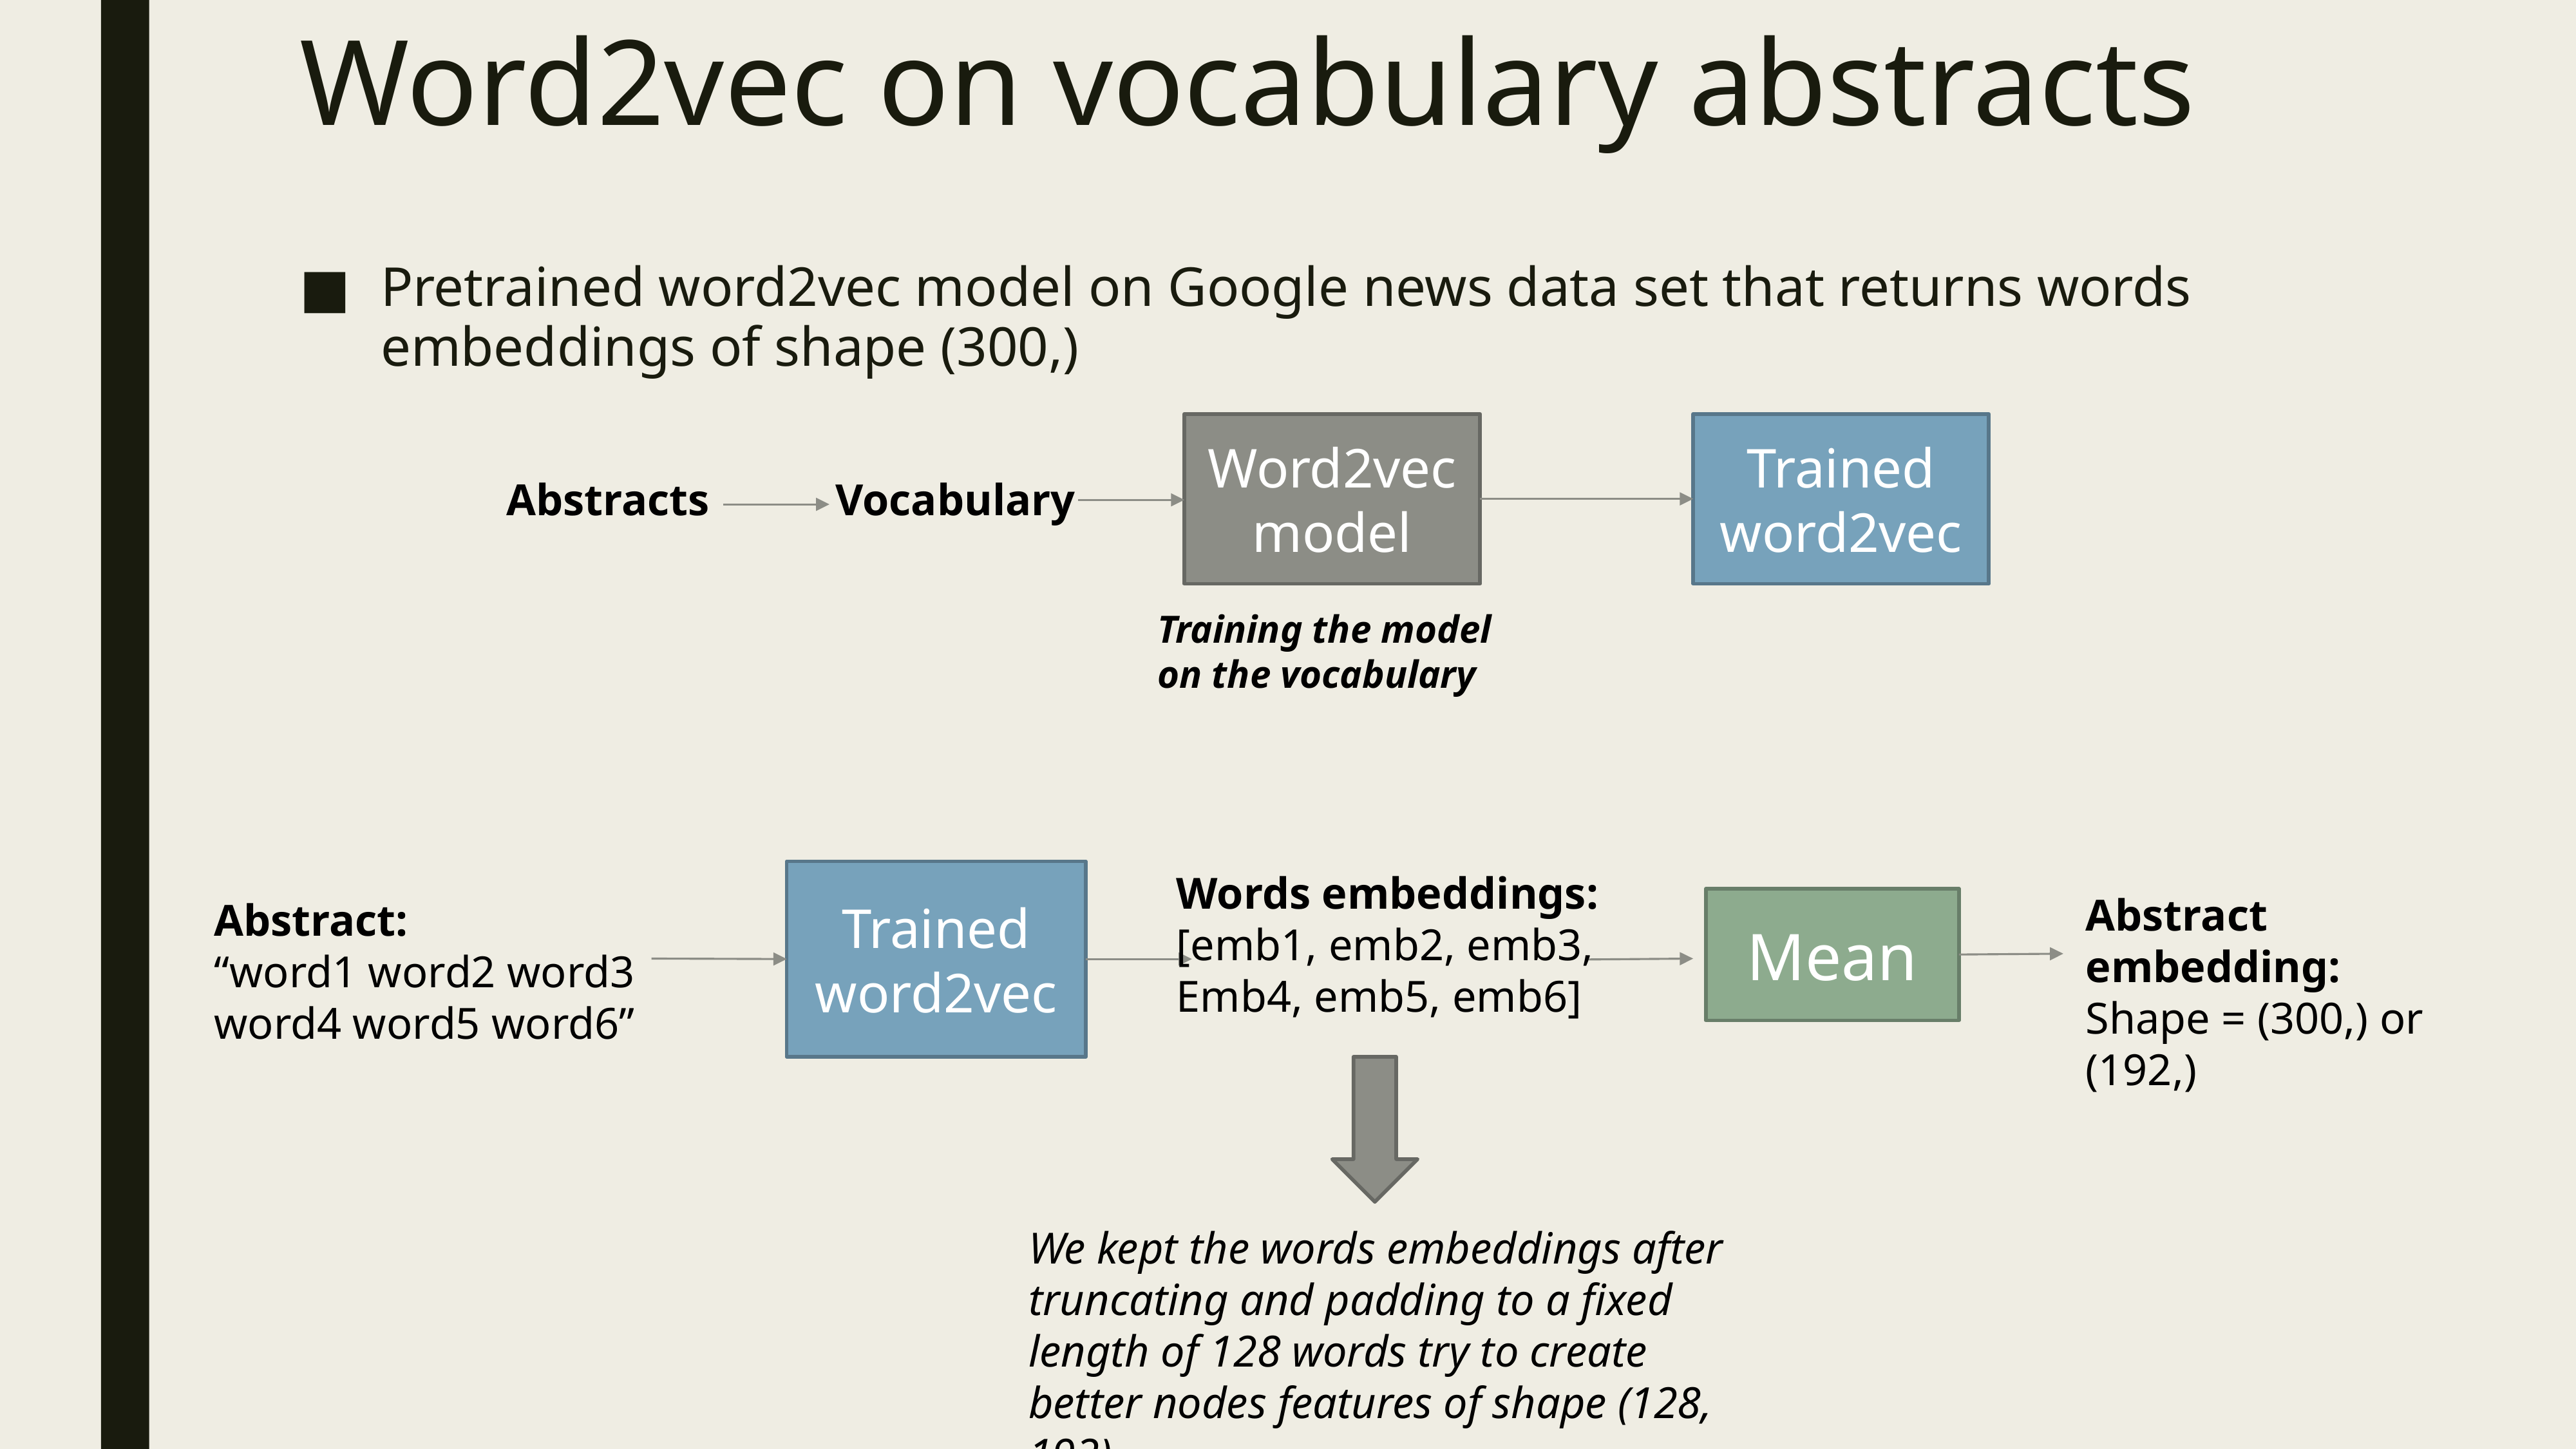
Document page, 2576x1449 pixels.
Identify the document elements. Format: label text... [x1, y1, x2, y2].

text_box Mean [1704, 887, 1961, 1022]
text_box Vocabulary [826, 468, 1085, 529]
text_box Training the model on the vocabulary [1148, 601, 1555, 701]
text_box Words embeddings: [emb1, emb2, emb3, Emb4, emb5, emb6] [1166, 861, 1620, 1026]
text_box Abstract embedding: Shape = (300,) or (192,) [2076, 883, 2543, 1099]
text_box Pretrained word2vec model on Google news data set that returns words embeddings of shape (300,) [289, 252, 2318, 546]
text_box Abstract: “word1 word2 word3 word4 word5 word6” [204, 888, 656, 1053]
text_box Trained word2vec [1691, 412, 1991, 585]
text_box Trained word2vec [785, 860, 1088, 1059]
title Word2vec on vocabulary abstracts [290, 0, 2318, 176]
text_box [1330, 1055, 1419, 1204]
text_box We kept the words embeddings after truncating and padding to a fixed length of 128 words try to create better nodes features of shape (128, 192) [1019, 1216, 1768, 1449]
text_box Word2vec model [1182, 412, 1482, 585]
text_box Abstracts [497, 468, 720, 529]
